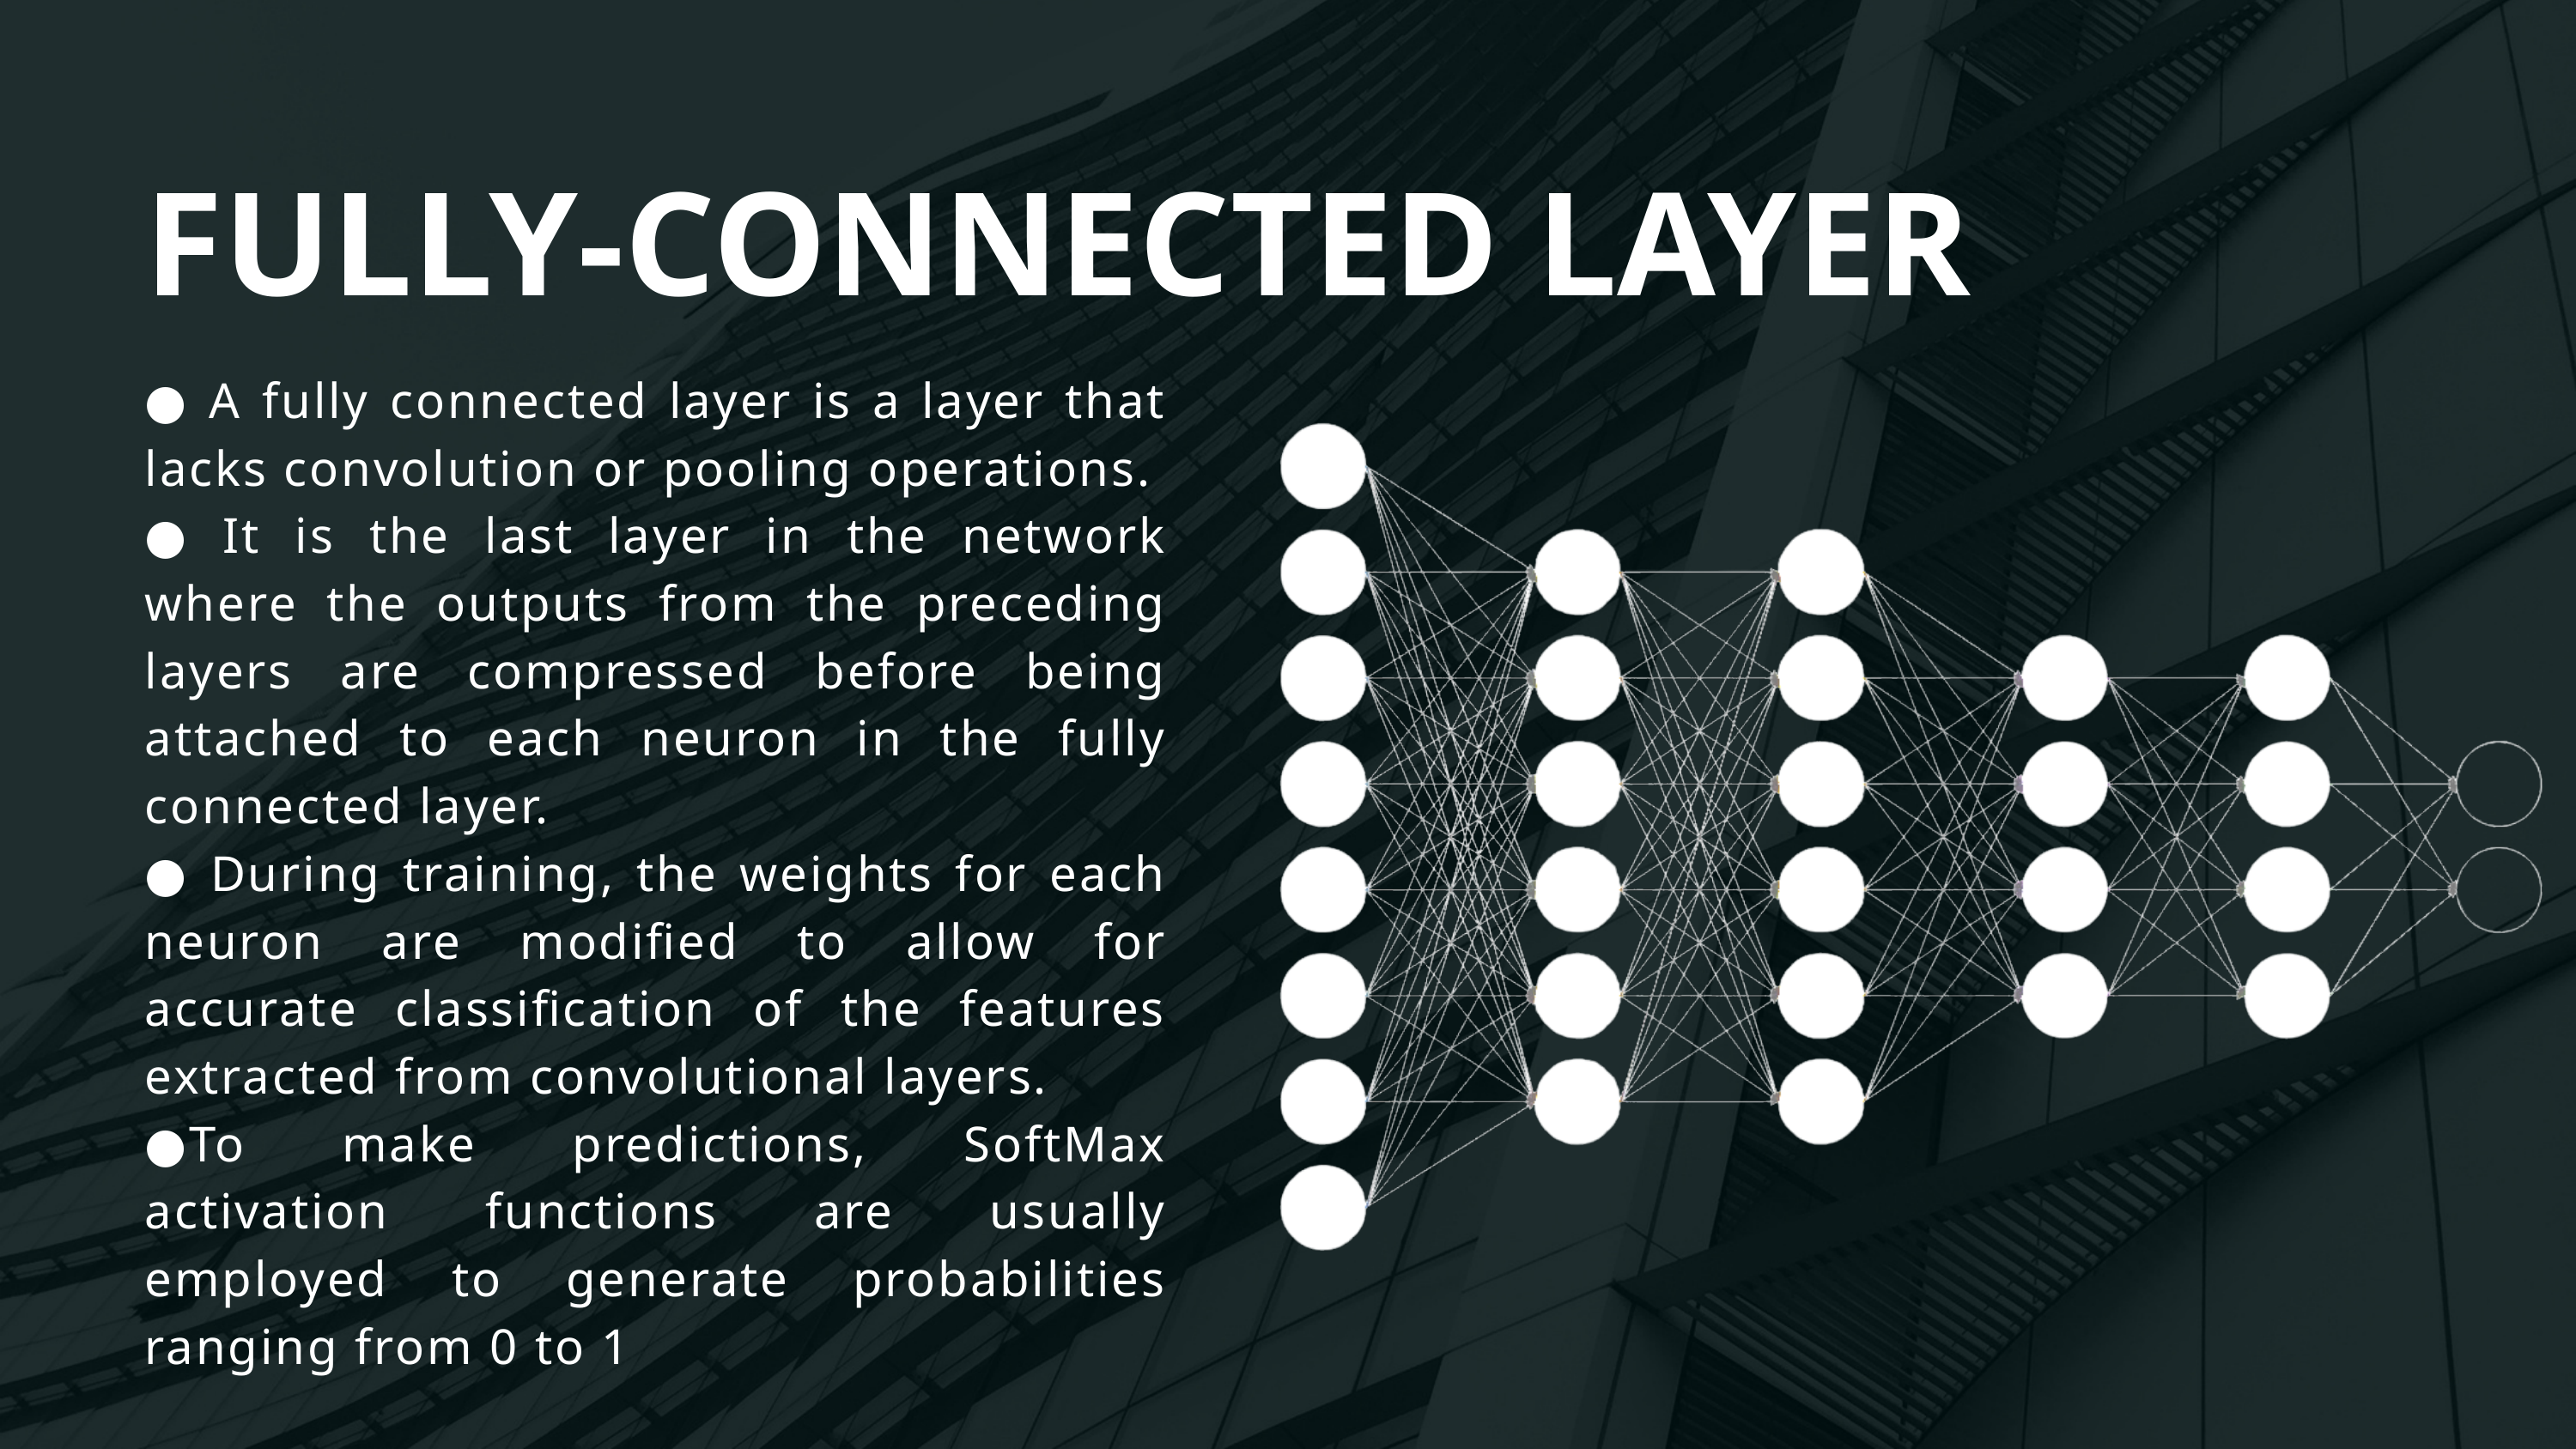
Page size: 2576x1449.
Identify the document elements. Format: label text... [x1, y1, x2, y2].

text_box [0, 0, 2576, 1449]
text_box [1267, 410, 2555, 1265]
text_box ● A fully connected layer is a layer that lacks convolution or pooling operations. ● It is the last layer in the network where the outputs from the preceding layers are compressed before being attached to each neuron in the fully connected layer. ● During training, the weights for each neuron are modified to allow for accurate classification of the features extracted from convolutional layers. ●To make predictions, SoftMax activation functions are usually employed to generate probabilities ranging from 0 to 1 [144, 360, 1169, 1442]
text_box FULLY-CONNECTED LAYER [144, 174, 2392, 325]
